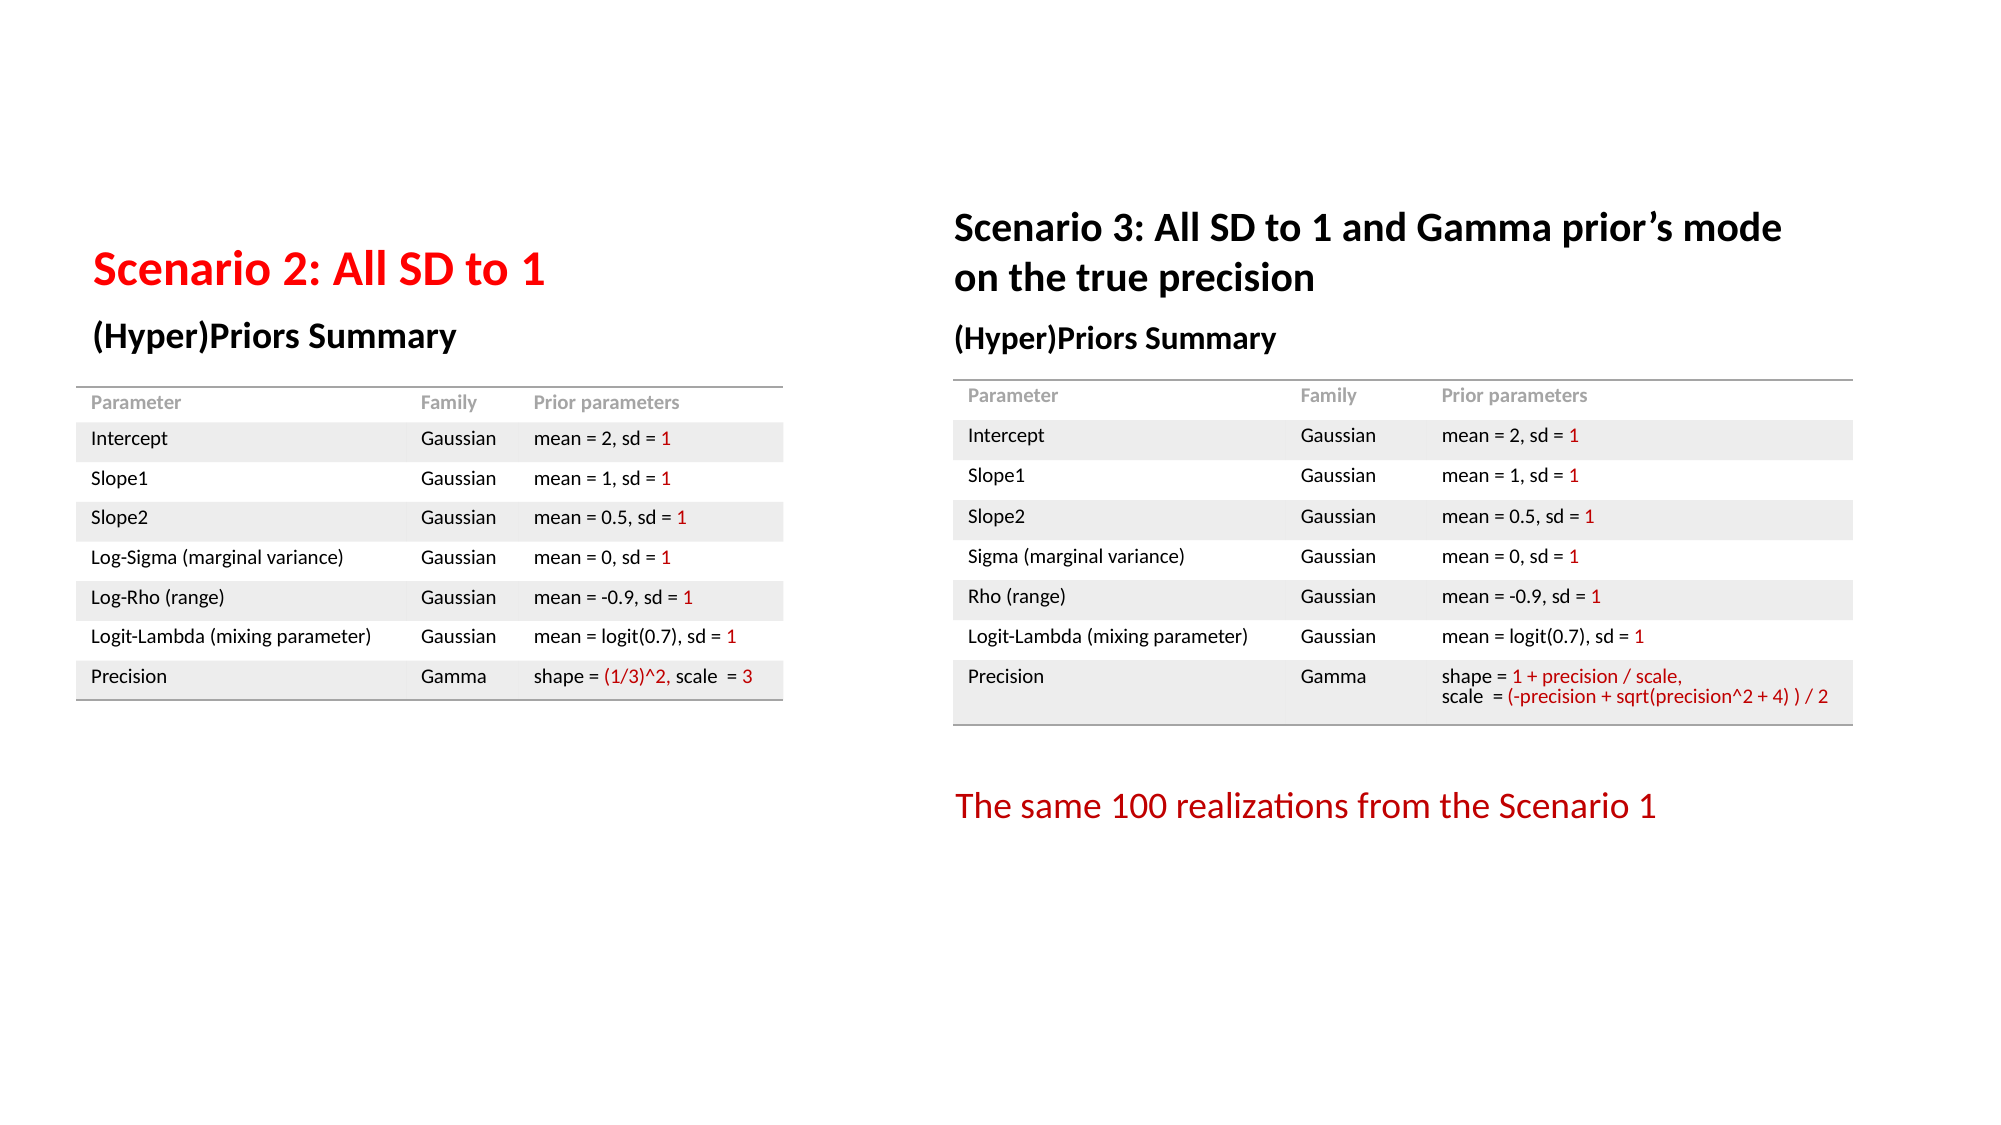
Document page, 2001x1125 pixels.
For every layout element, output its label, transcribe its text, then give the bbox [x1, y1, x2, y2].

text_box The same 100 realizations from the Scenario 1 [940, 773, 1673, 834]
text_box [936, 192, 1802, 365]
table_header Parameter [953, 381, 1286, 420]
table_cell Gaussian [406, 502, 519, 542]
table_cell Slope2 [953, 500, 1286, 540]
table_header Prior parameters [519, 388, 783, 422]
table_header Family [406, 388, 519, 422]
table_cell Gaussian [406, 542, 519, 581]
table_cell Log-Rho (range) [76, 581, 406, 621]
table_cell mean = 1, sd = 1 [1427, 460, 1853, 500]
table_cell Log-Sigma (marginal variance) [76, 542, 406, 581]
table_cell Intercept [76, 422, 406, 462]
table_cell Gaussian [1286, 460, 1427, 500]
table_cell mean = logit(0.7), sd = 1 [519, 621, 783, 661]
table_cell shape = (1/3)^2, scale = 3 [519, 661, 783, 699]
table_cell Gaussian [1286, 580, 1427, 620]
table_cell Logit-Lambda (mixing parameter) [76, 621, 406, 661]
table_cell Gaussian [1286, 620, 1427, 660]
table_cell Gaussian [1286, 540, 1427, 580]
table_header Parameter [76, 388, 406, 422]
table_cell mean = 2, sd = 1 [519, 422, 783, 462]
table_cell mean = -0.9, sd = 1 [519, 581, 783, 621]
table_cell mean = 2, sd = 1 [1427, 420, 1853, 460]
table_cell mean = 0, sd = 1 [1427, 540, 1853, 580]
table_cell Gamma [1286, 660, 1427, 724]
table_header Family [1286, 381, 1427, 420]
table_cell Gaussian [406, 621, 519, 661]
table_cell mean = logit(0.7), sd = 1 [1427, 620, 1853, 660]
table_cell Gaussian [406, 581, 519, 621]
table_header Prior parameters [1427, 381, 1853, 420]
table_cell mean = 1, sd = 1 [519, 462, 783, 502]
table_cell Gaussian [406, 422, 519, 462]
table_cell Gamma [406, 661, 519, 699]
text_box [76, 228, 563, 365]
table_cell mean = -0.9, sd = 1 [1427, 580, 1853, 620]
table_cell Gaussian [406, 462, 519, 502]
table_cell Slope1 [953, 460, 1286, 500]
table_cell Rho (range) [953, 580, 1286, 620]
table_cell Intercept [953, 420, 1286, 460]
table_cell Logit-Lambda (mixing parameter) [953, 620, 1286, 660]
table_cell mean = 0.5, sd = 1 [1427, 500, 1853, 540]
table_cell Precision [953, 660, 1286, 724]
table_cell Sigma (marginal variance) [953, 540, 1286, 580]
table_cell Gaussian [1286, 500, 1427, 540]
table_cell shape = 1 + precision / scale, scale = (-precision + sqrt(precision^2 + 4) ) / 2 [1427, 660, 1853, 724]
table_cell mean = 0, sd = 1 [519, 542, 783, 581]
table_cell mean = 0.5, sd = 1 [519, 502, 783, 542]
table_cell Slope2 [76, 502, 406, 542]
table_cell Slope1 [76, 462, 406, 502]
table_cell Precision [76, 661, 406, 699]
table_cell Gaussian [1286, 420, 1427, 460]
